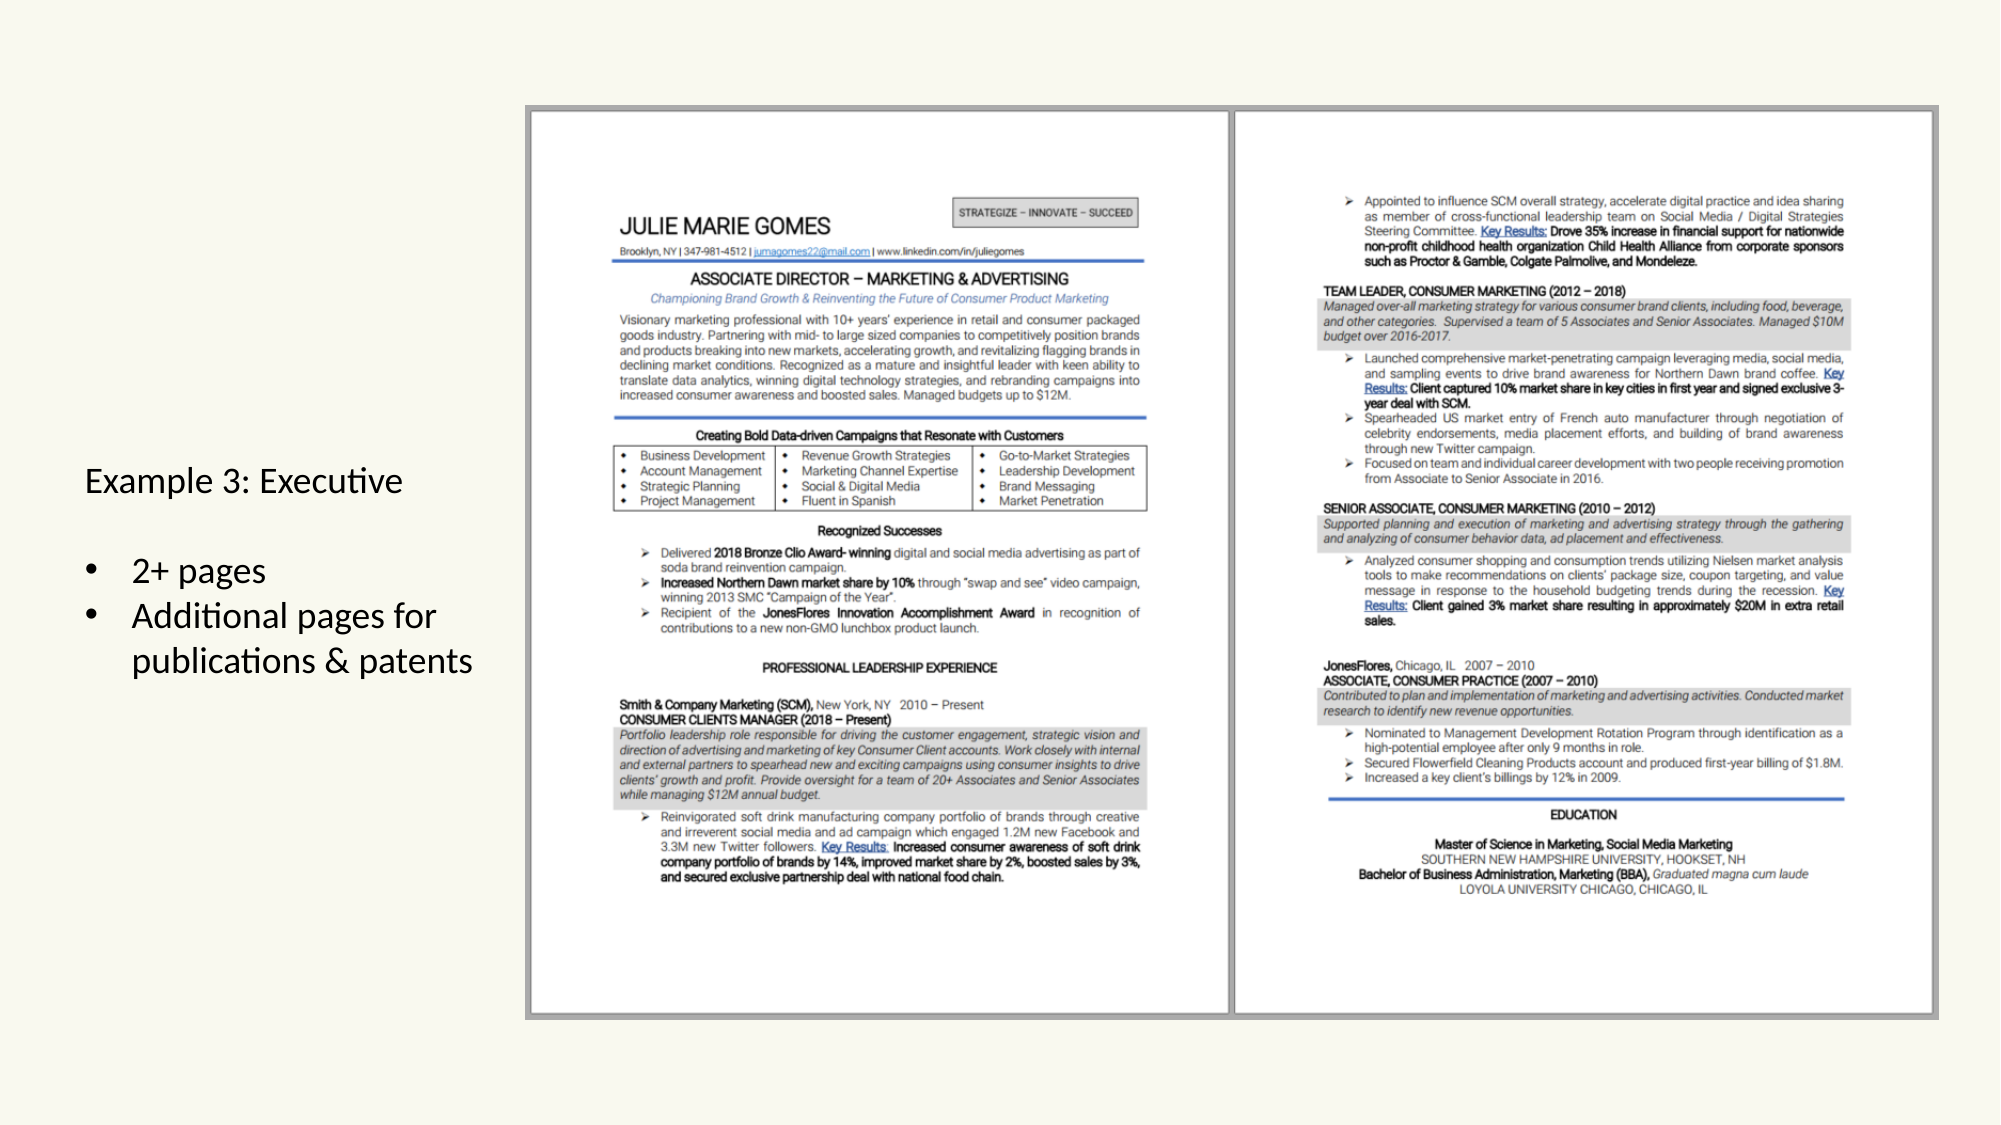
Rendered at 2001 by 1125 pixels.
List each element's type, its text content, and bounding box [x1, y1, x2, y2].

picture [525, 105, 1939, 1020]
text_box Example 3: Executive 2+ pages Additional pages for publications & patents [70, 448, 525, 733]
